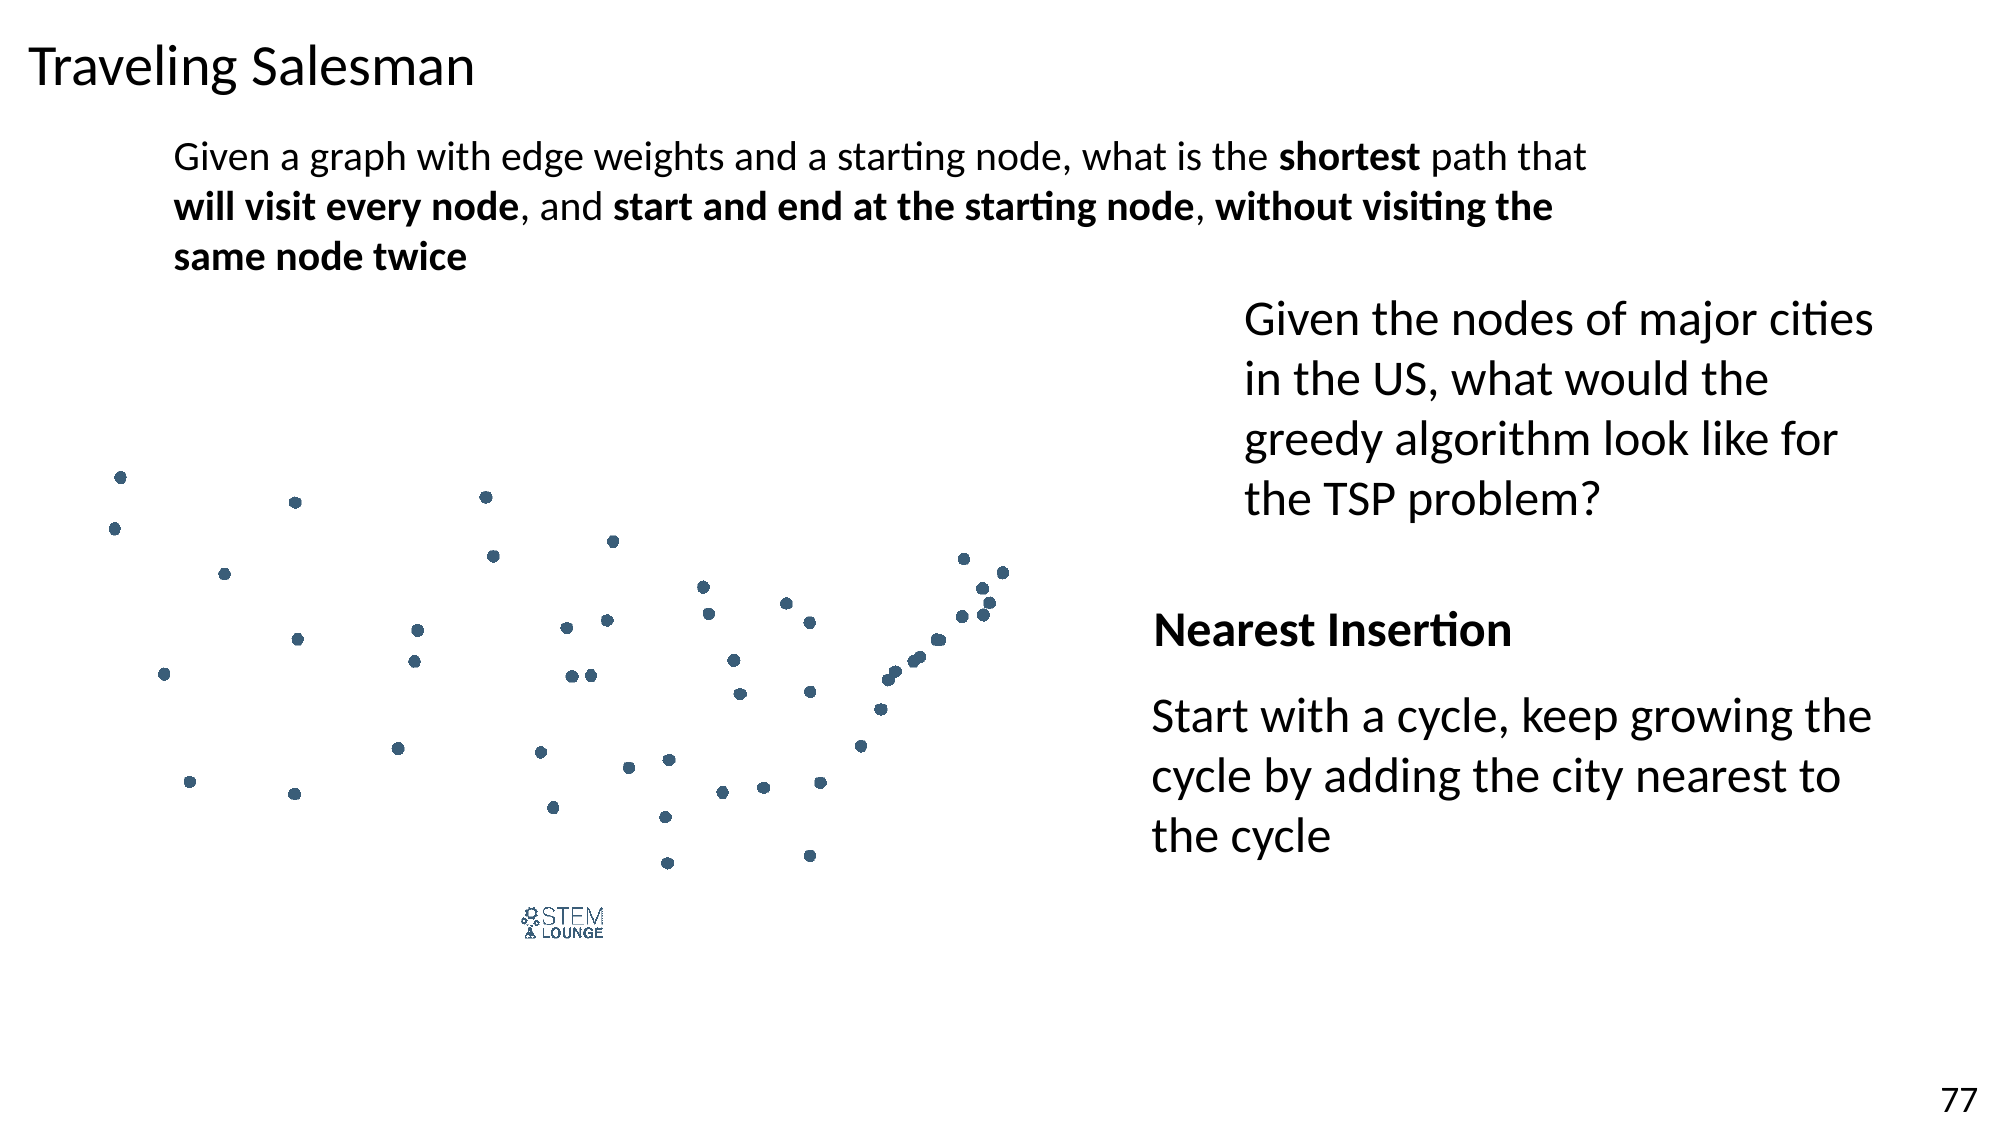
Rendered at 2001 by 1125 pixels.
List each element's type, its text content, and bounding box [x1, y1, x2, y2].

text_box Start with a cycle, keep growing the cycle by adding the city nearest to the cycle [1136, 675, 1894, 870]
text_box Traveling Salesman [13, 20, 492, 105]
picture [89, 323, 1027, 1027]
text_box Nearest Insertion [1138, 588, 1529, 664]
text_box Given the nodes of major cities in the US, what would the greedy algorithm look like for the TSP problem? [1229, 278, 1911, 534]
text_box 77 [1925, 1068, 1997, 1114]
text_box Given a graph with edge weights and a starting node, what is the shortest path that will visit every node, and start and end at the starting node, without visiting the same node twice [158, 121, 1656, 287]
